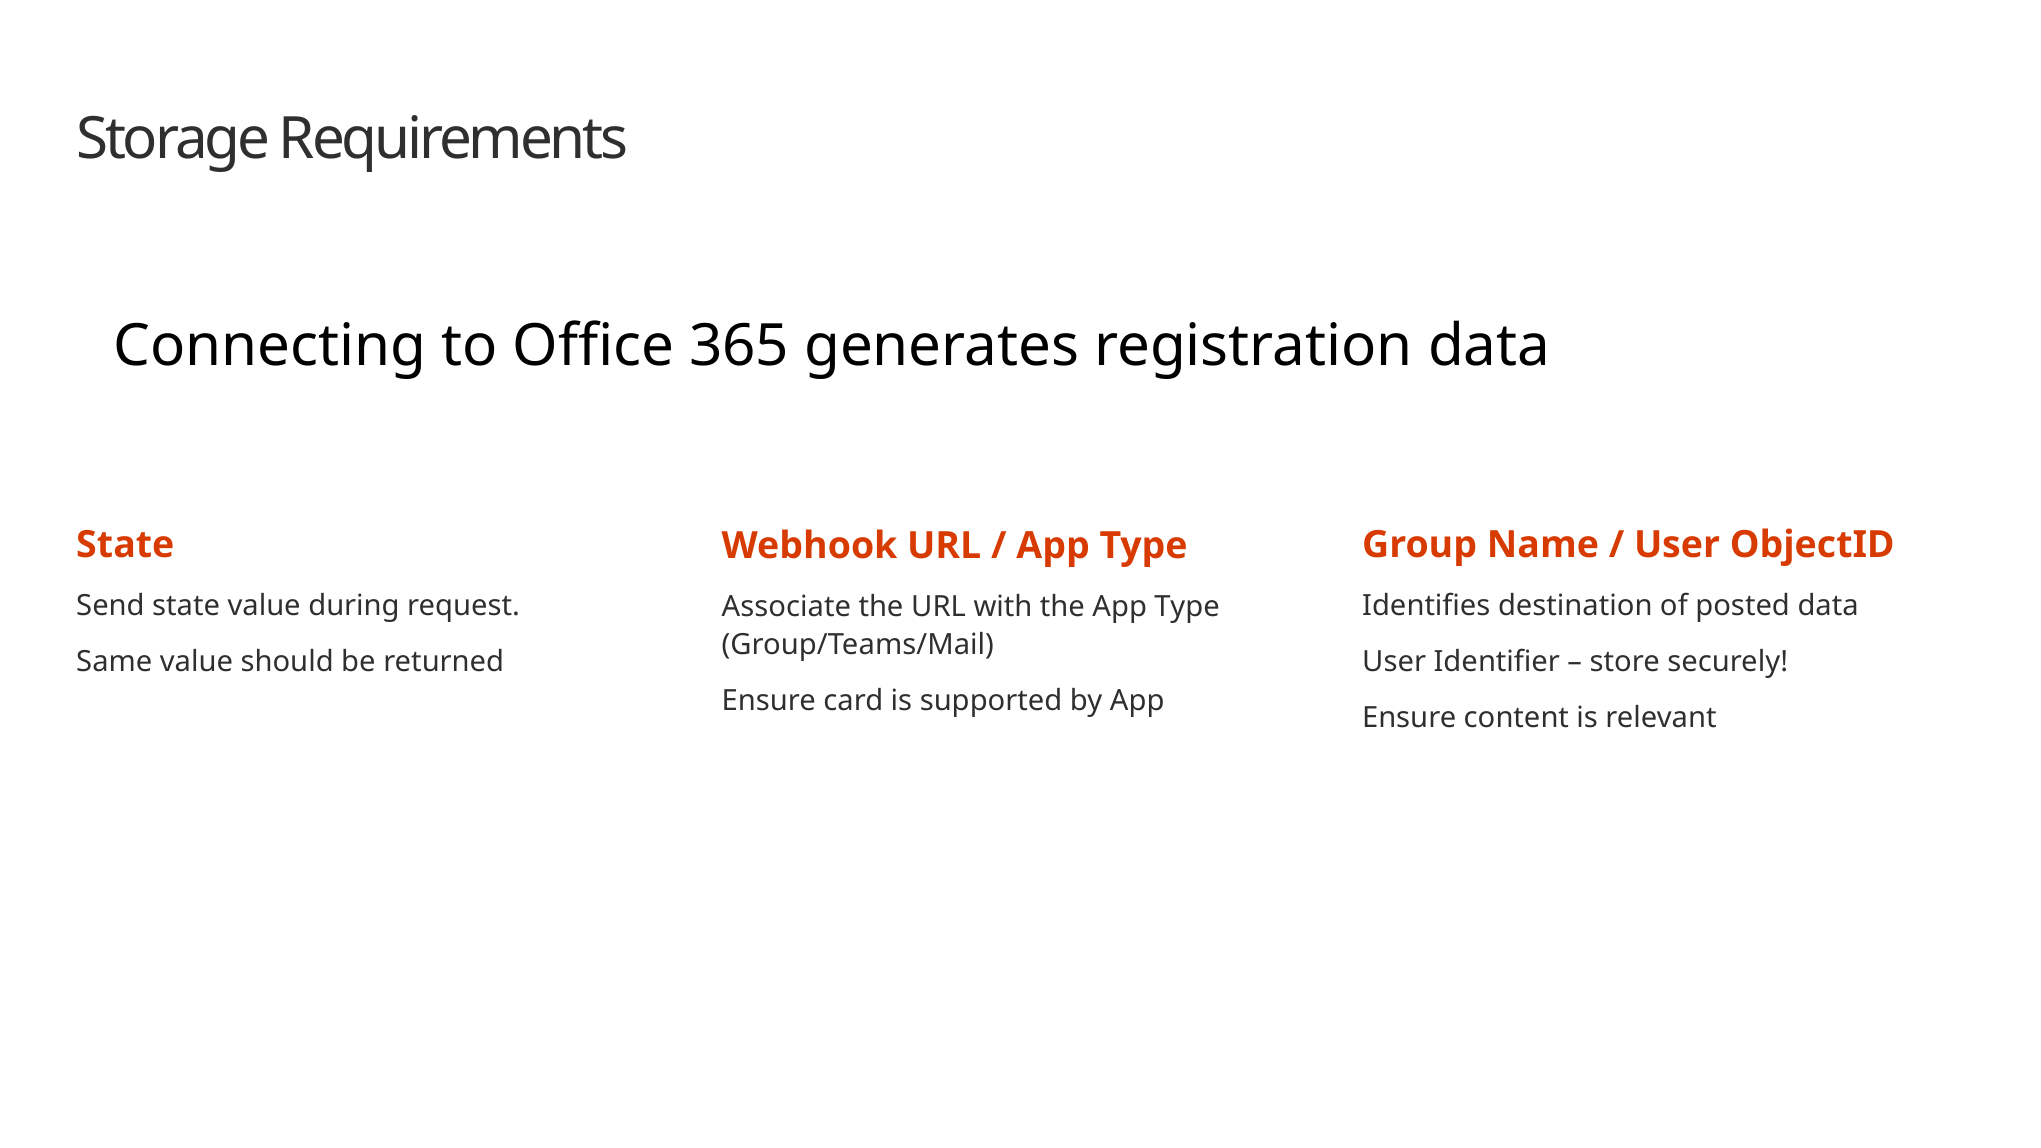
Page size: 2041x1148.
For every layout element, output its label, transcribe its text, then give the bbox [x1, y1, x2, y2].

title Storage Requirements [76, 103, 1969, 172]
list Connecting to Office 365 generates registration data [76, 314, 1625, 379]
list Group Name / User ObjectID Identifies destination of posted data User Identifier – store securely! Ensure content is relevant [1362, 527, 1969, 736]
list State Send state value during request. Same value should be returned [76, 527, 682, 679]
list Webhook URL / App Type Associate the URL with the App Type (Group/Teams/Mail) Ensure card is supported by App [721, 528, 1324, 775]
